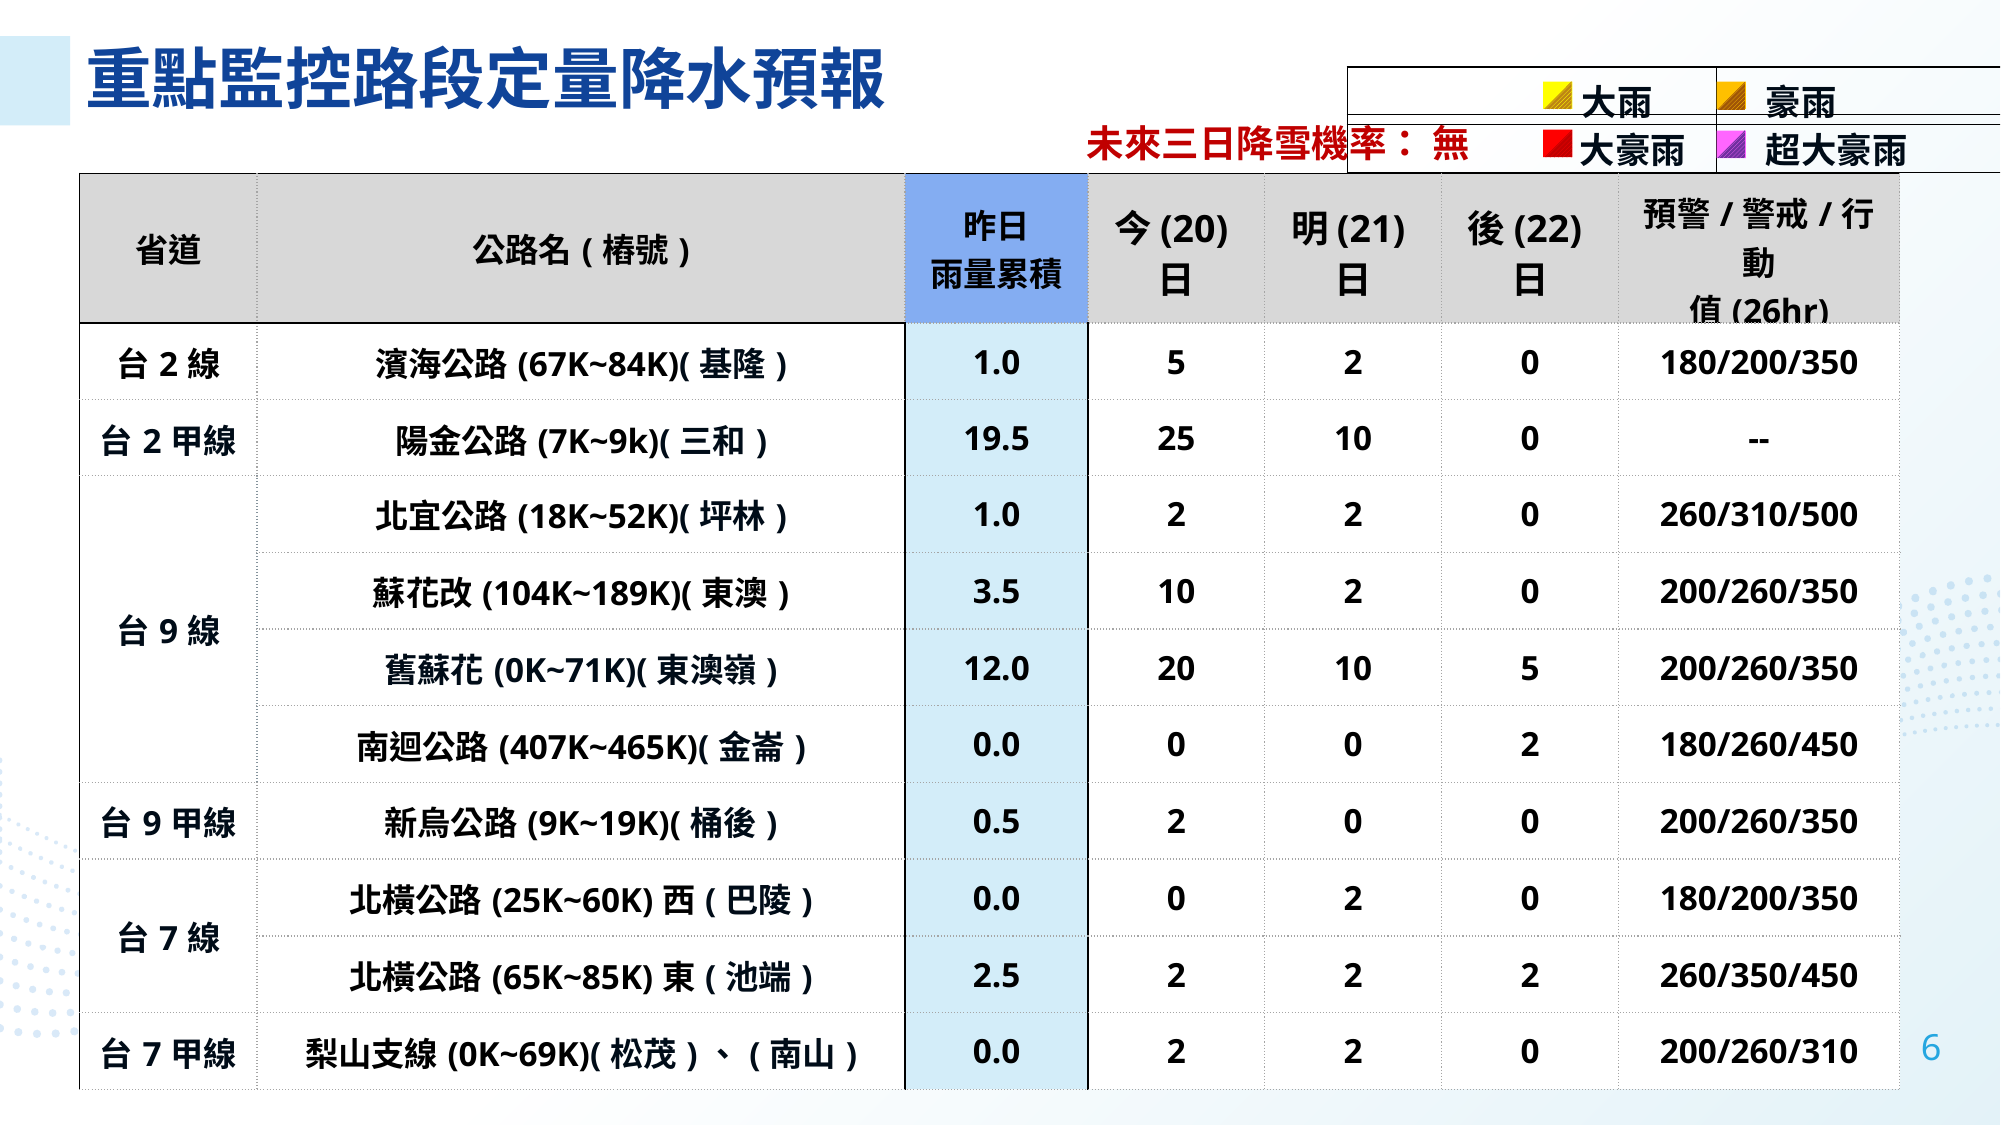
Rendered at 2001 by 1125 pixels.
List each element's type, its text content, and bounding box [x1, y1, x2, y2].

table_cell 25 [1089, 400, 1265, 476]
table_cell 0 [1089, 859, 1265, 936]
table_cell 200/260/350 [1619, 782, 1900, 859]
table_cell 梨山支線(0K~69K)(松茂)、(南山) [257, 1013, 904, 1089]
table_cell 0 [1442, 782, 1619, 859]
table_cell 2 [1442, 706, 1619, 782]
table_cell 舊蘇花(0K~71K)(東澳嶺) [257, 629, 904, 706]
table_cell 5 [1089, 323, 1265, 400]
table_header 昨日 雨量累積 [905, 174, 1088, 323]
table_cell 台2線 [80, 324, 257, 400]
table_cell 12.0 [906, 629, 1087, 706]
table_cell 0.0 [906, 706, 1087, 782]
table_cell 260/350/450 [1619, 936, 1900, 1013]
table_cell 200/260/350 [1619, 552, 1900, 629]
table_header 預警/警戒/行動 值(26hr) [1619, 174, 1900, 323]
table_cell 0.0 [906, 1013, 1087, 1089]
table_cell 2 [1265, 323, 1442, 400]
table_cell 陽金公路(7K~9k)(三和) [257, 400, 904, 476]
table_cell 1.0 [906, 323, 1087, 400]
table_cell 台9甲線 [80, 782, 257, 859]
table_cell 北橫公路(25K~60K)西(巴陵) [257, 859, 904, 936]
table_cell 北宜公路(18K~52K)(坪林) [257, 476, 904, 552]
table_cell 0 [1442, 323, 1619, 400]
table_cell 南迴公路(407K~465K)(金崙) [257, 706, 904, 782]
table_cell 北橫公路(65K~85K)東(池端) [257, 936, 904, 1013]
table_cell 0 [1265, 706, 1442, 782]
table_cell 0 [1265, 782, 1442, 859]
table_cell 蘇花改(104K~189K)(東澳) [257, 552, 904, 629]
table_cell 180/260/450 [1619, 706, 1900, 782]
table_cell 180/200/350 [1619, 859, 1900, 936]
table_cell 2 [1265, 476, 1442, 552]
table_cell 2 [1442, 936, 1619, 1013]
table_cell 1.0 [906, 476, 1087, 552]
table_cell 新烏公路(9K~19K)(桶後) [257, 782, 904, 859]
table_cell 0 [1442, 552, 1619, 629]
table_cell 10 [1265, 400, 1442, 476]
table_cell -- [1619, 400, 1900, 476]
table_cell 0 [1442, 476, 1619, 552]
table_header 明(21)日 [1265, 174, 1442, 323]
table_cell 0.5 [906, 782, 1087, 859]
table_cell 濱海公路(67K~84K)(基隆) [257, 324, 904, 400]
table_cell 5 [1442, 629, 1619, 706]
table_cell 260/310/500 [1619, 476, 1900, 552]
table_cell 0 [1089, 706, 1265, 782]
text_box [1715, 79, 1748, 112]
table_cell 2 [1089, 782, 1265, 859]
table_cell 2 [1089, 476, 1265, 552]
slide_number 6 [1821, 1005, 1942, 1092]
table_cell 200/260/310 [1619, 1013, 1821, 1089]
table_cell 10 [1265, 629, 1442, 706]
table_cell 19.5 [906, 400, 1087, 476]
text_box [1542, 79, 1574, 112]
table_header 今(20)日 [1088, 174, 1265, 323]
table_cell 2 [1089, 936, 1265, 1013]
text_box [1715, 128, 1748, 161]
table_cell 0 [1442, 400, 1619, 476]
table_cell 台7甲線 [80, 1013, 257, 1089]
table_cell 0.0 [906, 859, 1087, 936]
table_header 省道 [80, 174, 257, 322]
table_cell 200/260/350 [1619, 629, 1900, 706]
table_cell 0 [1442, 859, 1619, 936]
table_header 公路名(樁號) [257, 174, 905, 322]
table_cell 2 [1265, 859, 1442, 936]
table_cell 20 [1089, 629, 1265, 706]
table_cell 2 [1089, 1013, 1265, 1089]
table_cell 台2甲線 [80, 400, 257, 476]
table_cell 台7線 [80, 859, 257, 1013]
table_cell 180/200/350 [1619, 323, 1900, 400]
table_cell 10 [1089, 552, 1265, 629]
table_cell 台9線 [80, 476, 257, 782]
table_cell 2.5 [906, 936, 1087, 1013]
table_cell 2 [1265, 936, 1442, 1013]
table_cell 0 [1442, 1013, 1619, 1089]
table_cell 3.5 [906, 552, 1087, 629]
text_box 未來三日降雪機率： 無 [1078, 105, 1516, 173]
table_header 後(22)日 [1442, 174, 1619, 323]
text_box [1542, 127, 1575, 160]
table_cell 2 [1265, 552, 1442, 629]
table_cell 2 [1265, 1013, 1442, 1089]
